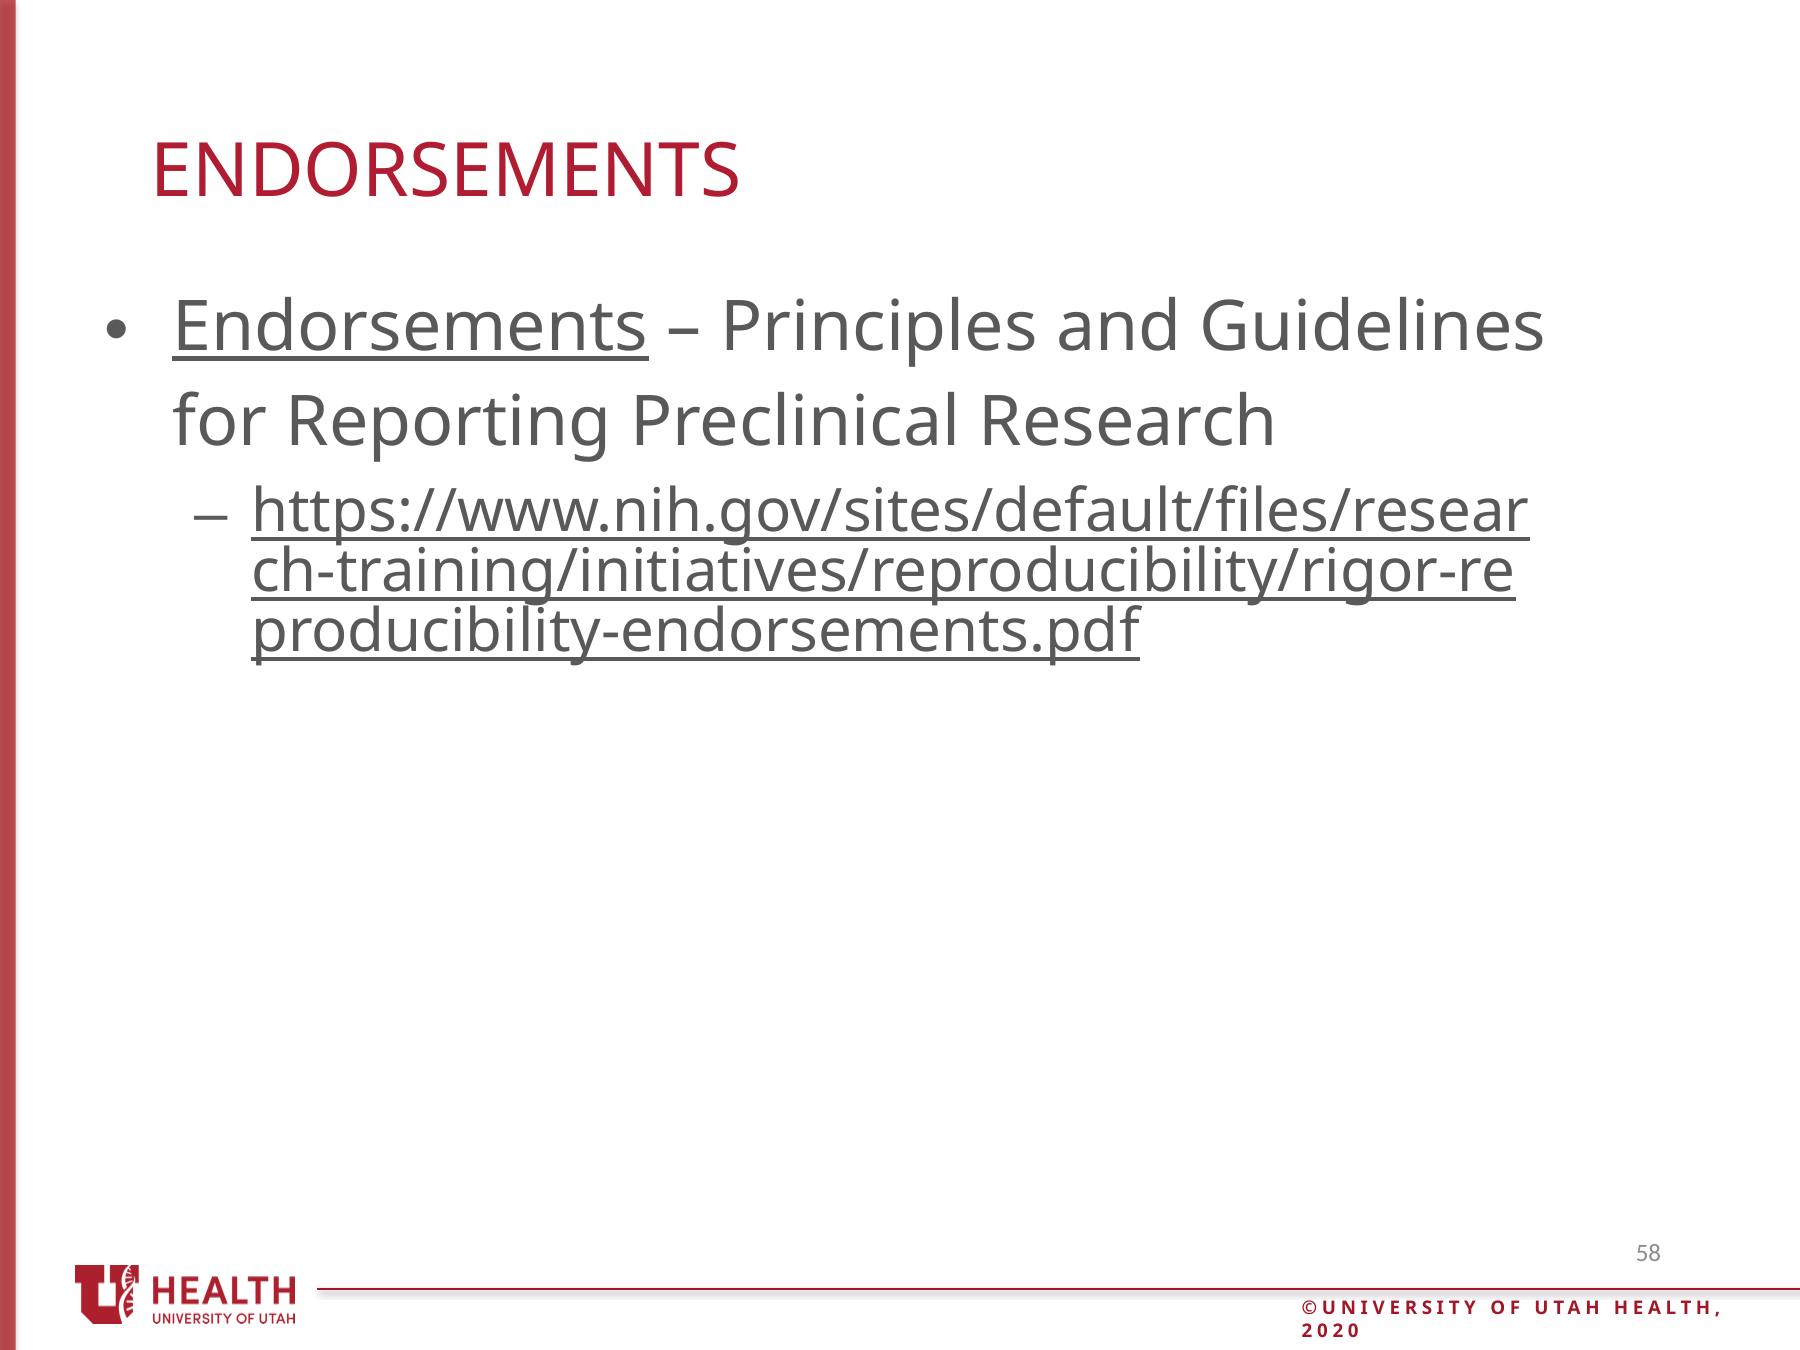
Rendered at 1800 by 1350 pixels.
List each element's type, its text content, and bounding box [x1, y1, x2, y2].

title Endorsements [135, 113, 1730, 223]
list Endorsements – Principles and Guidelines for Reporting Preclinical Research https://www.nih.gov/sites/default/files/research-training/initiatives/reproducibility/rigor-reproducibility-endorsements.pdf [89, 273, 1565, 1185]
slide_number 58 [1271, 1215, 1677, 1288]
picture [75, 1265, 295, 1324]
